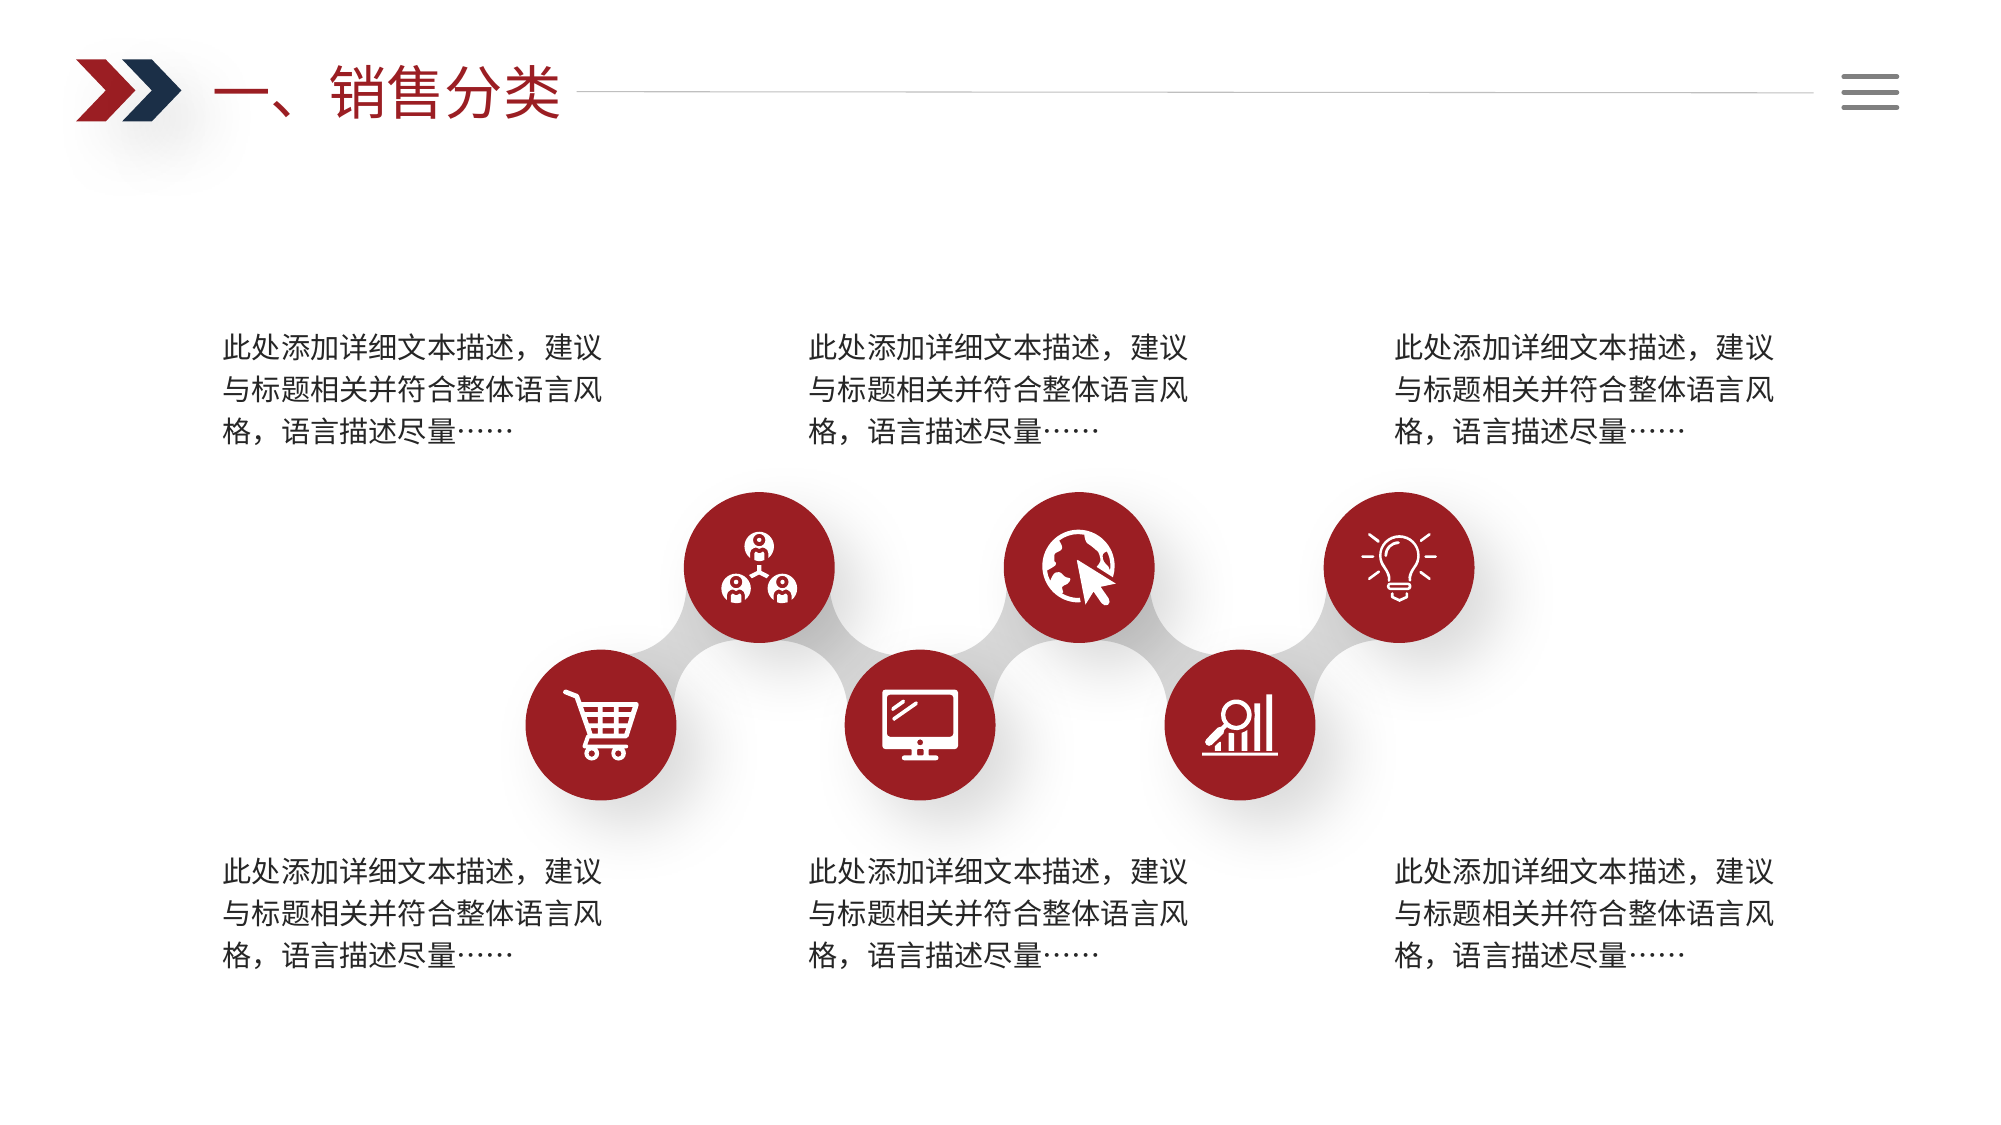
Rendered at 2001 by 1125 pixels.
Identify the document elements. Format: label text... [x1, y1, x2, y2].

text_box 一、销售分类 [197, 49, 577, 134]
text_box 此处添加详细文本描述，建议与标题相关并符合整体语言风格，语言描述尽量…… [1379, 315, 1793, 456]
text_box [73, 58, 137, 123]
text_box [525, 492, 1475, 801]
text_box [119, 58, 183, 123]
text_box 此处添加详细文本描述，建议与标题相关并符合整体语言风格，语言描述尽量…… [207, 315, 621, 456]
text_box 此处添加详细文本描述，建议与标题相关并符合整体语言风格，语言描述尽量…… [207, 838, 621, 980]
text_box 此处添加详细文本描述，建议与标题相关并符合整体语言风格，语言描述尽量…… [793, 838, 1207, 980]
text_box 此处添加详细文本描述，建议与标题相关并符合整体语言风格，语言描述尽量…… [793, 315, 1207, 456]
text_box 此处添加详细文本描述，建议与标题相关并符合整体语言风格，语言描述尽量…… [1379, 838, 1793, 980]
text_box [1843, 76, 1897, 108]
